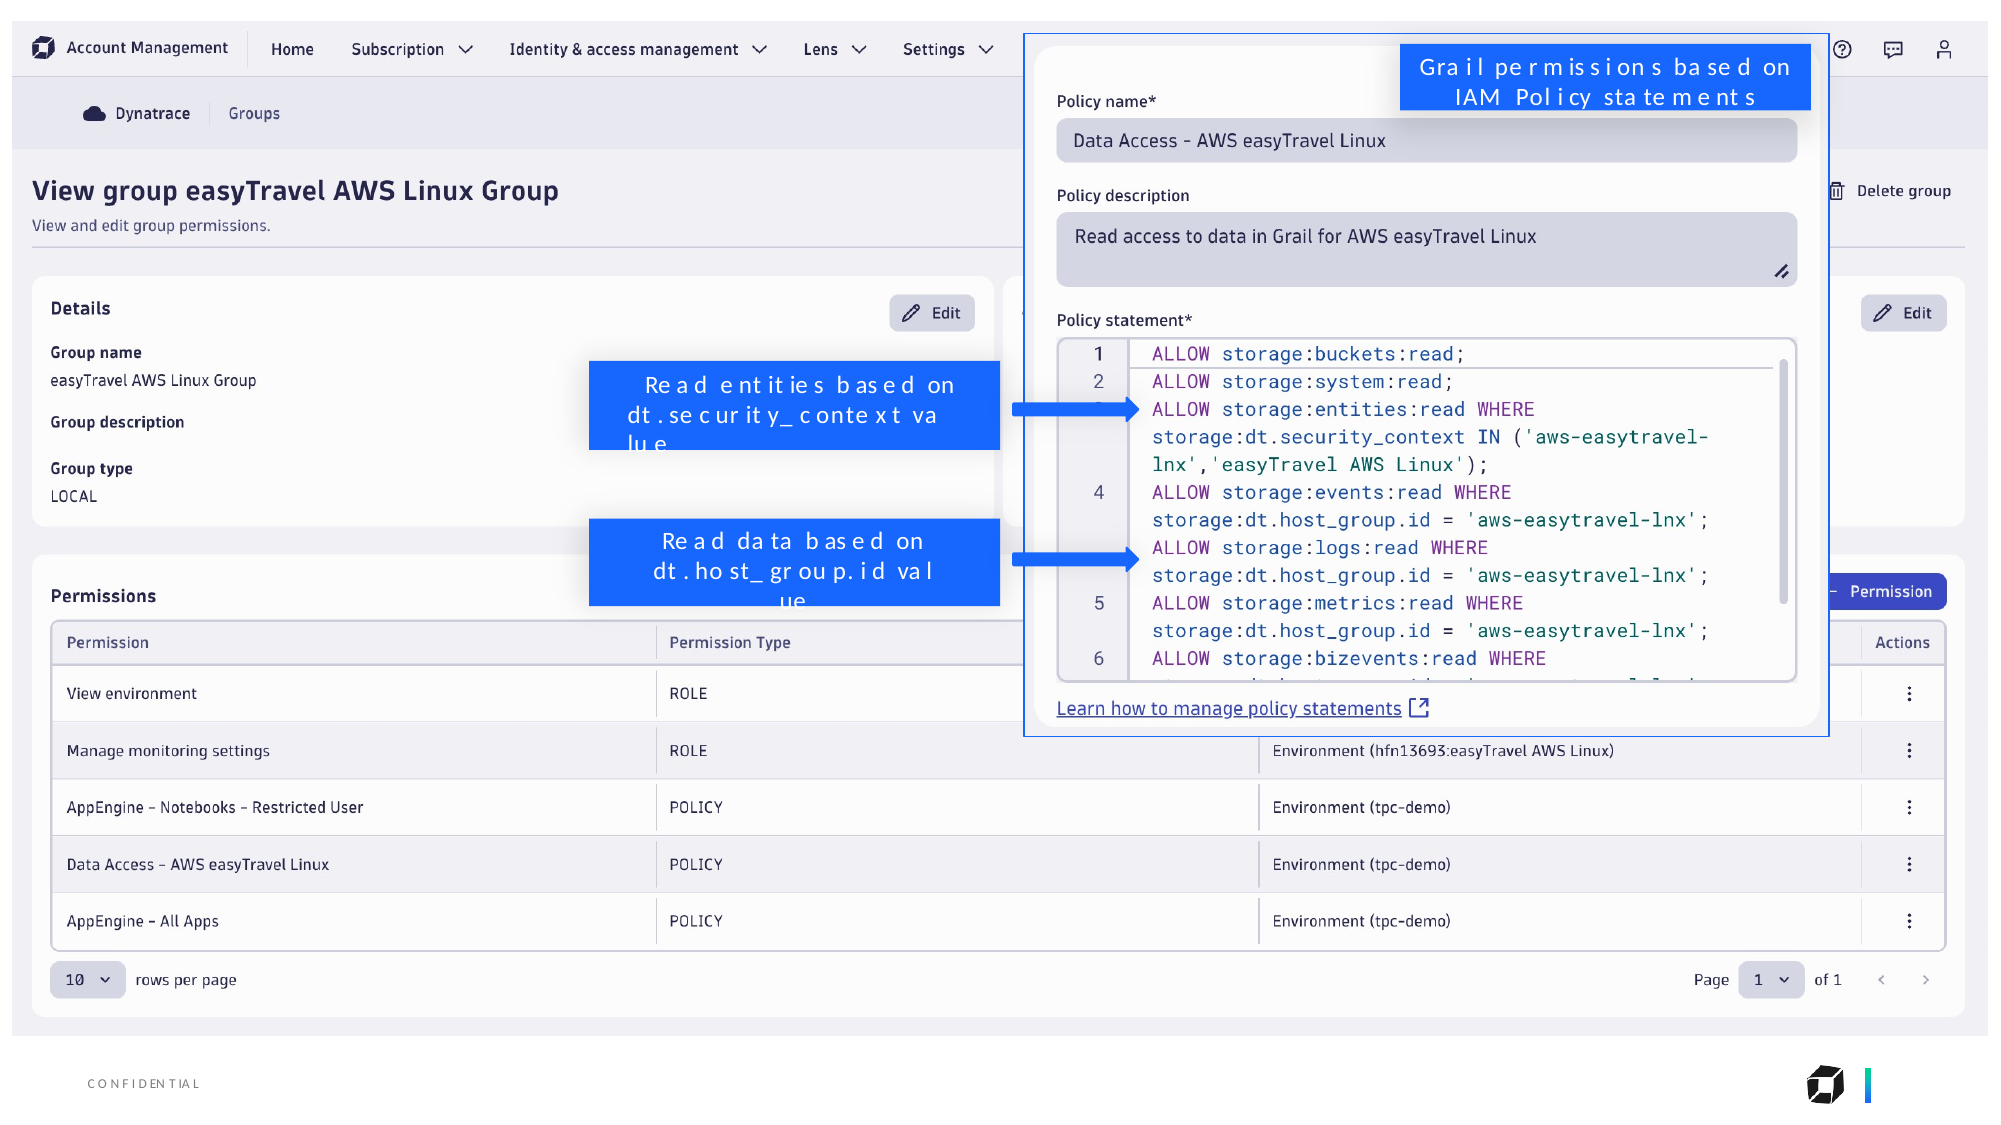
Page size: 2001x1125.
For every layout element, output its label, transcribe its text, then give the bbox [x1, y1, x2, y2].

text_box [540, 318, 1048, 475]
picture [1865, 1087, 1871, 1103]
picture [1865, 1067, 1871, 1084]
picture [1807, 1065, 1844, 1104]
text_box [540, 476, 1048, 648]
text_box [968, 354, 1182, 613]
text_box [12, 1, 1988, 1037]
footer C O N F I D EN T IA L [12, 1073, 201, 1125]
